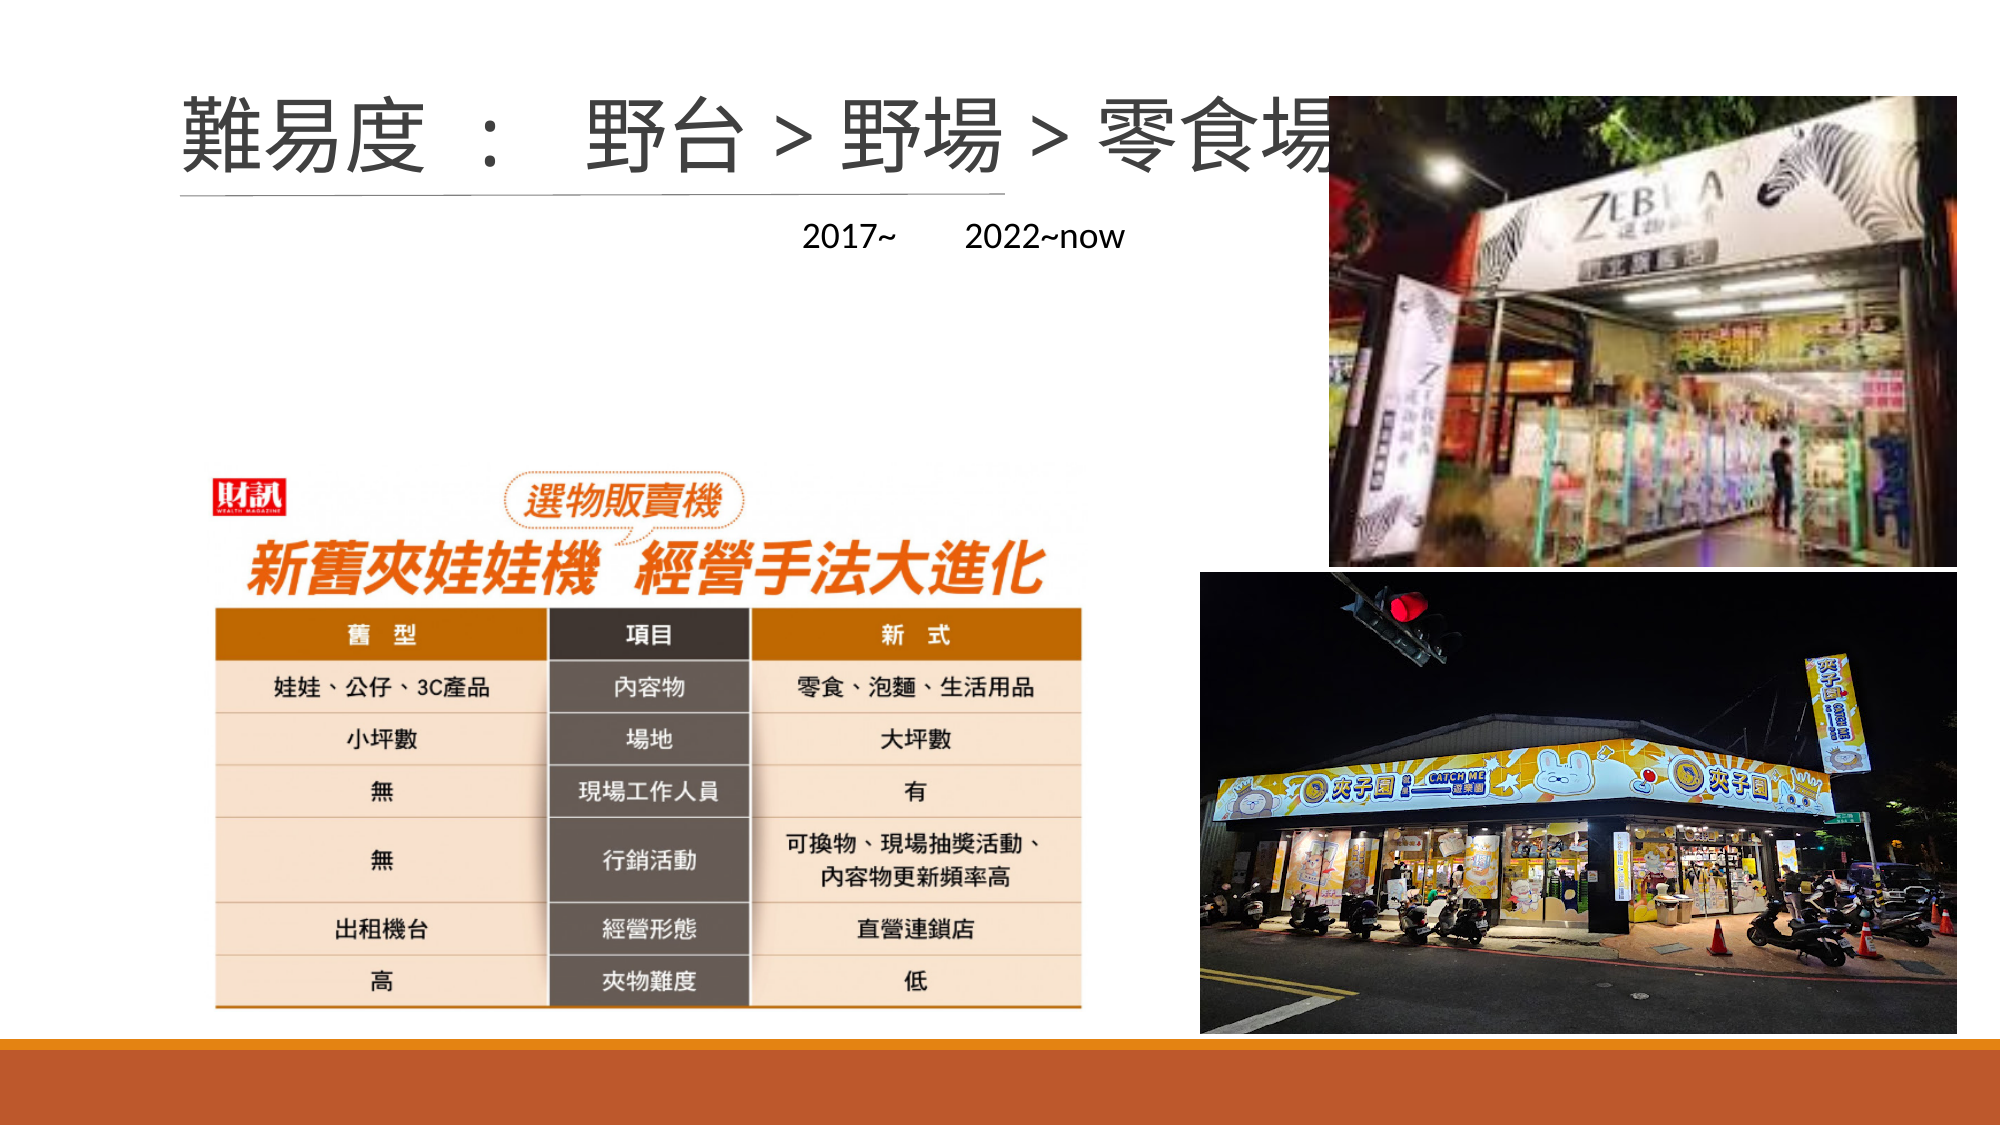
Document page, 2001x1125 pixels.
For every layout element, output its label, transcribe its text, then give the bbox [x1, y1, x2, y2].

text_box 2017~ 2022~now [634, 203, 1185, 264]
picture [1329, 96, 1957, 568]
picture [1199, 571, 1957, 1034]
list 難易度 : 野台>野場>零食場 [180, 91, 1906, 806]
picture [204, 461, 1088, 1013]
